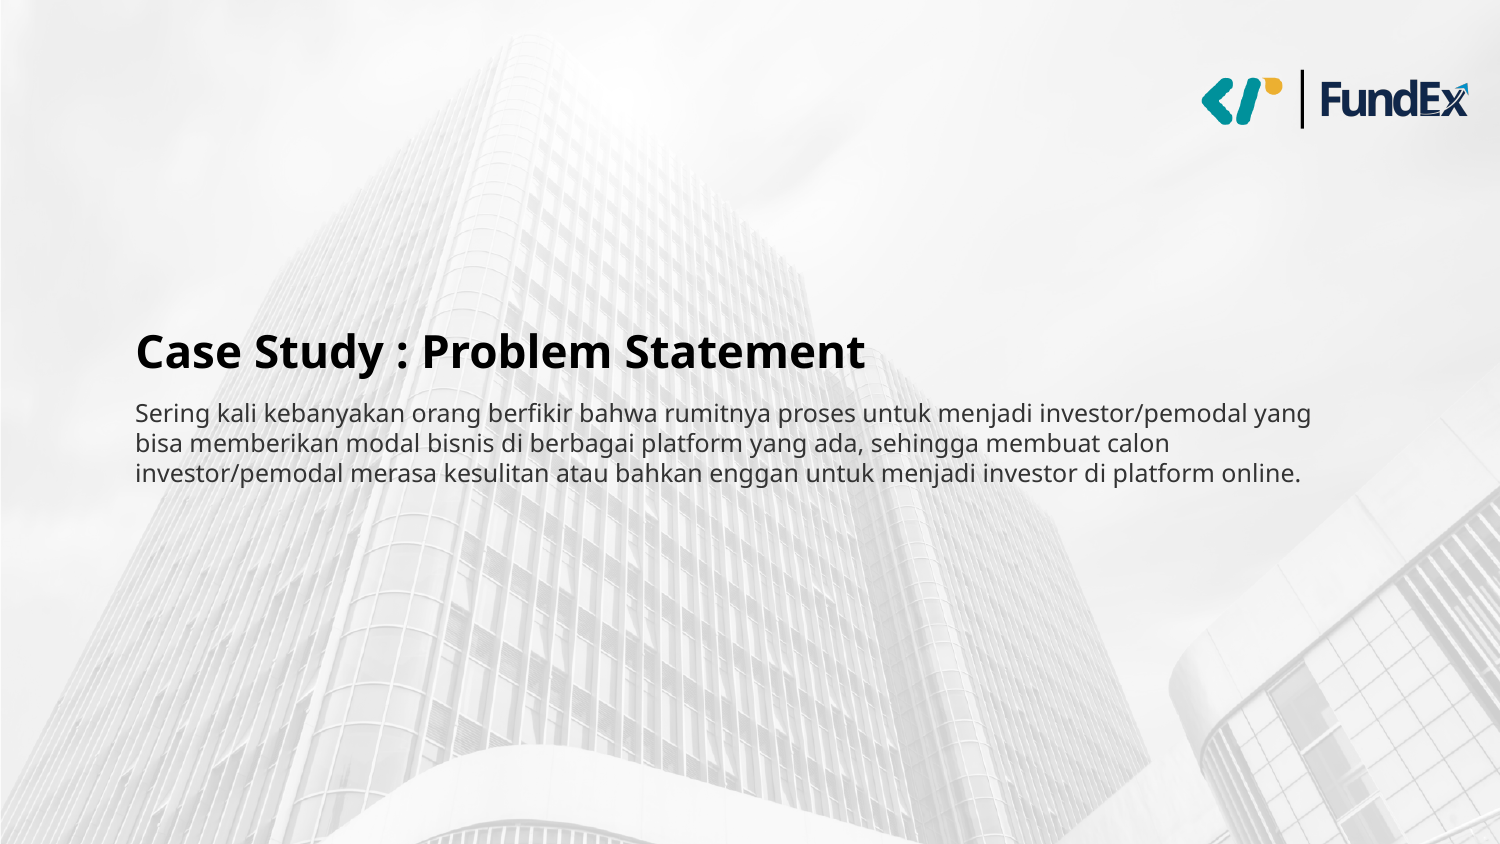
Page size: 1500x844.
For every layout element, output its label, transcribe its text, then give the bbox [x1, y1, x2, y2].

picture [0, 0, 1500, 844]
text_box Case Study : Problem Statement [120, 296, 978, 382]
text_box Sering kali kebanyakan orang berfikir bahwa rumitnya proses untuk menjadi investor/pemodal yang bisa memberikan modal bisnis di berbagai platform yang ada, sehingga membuat calon investor/pemodal merasa kesulitan atau bahkan enggan untuk menjadi investor di platform online. [120, 382, 1370, 503]
